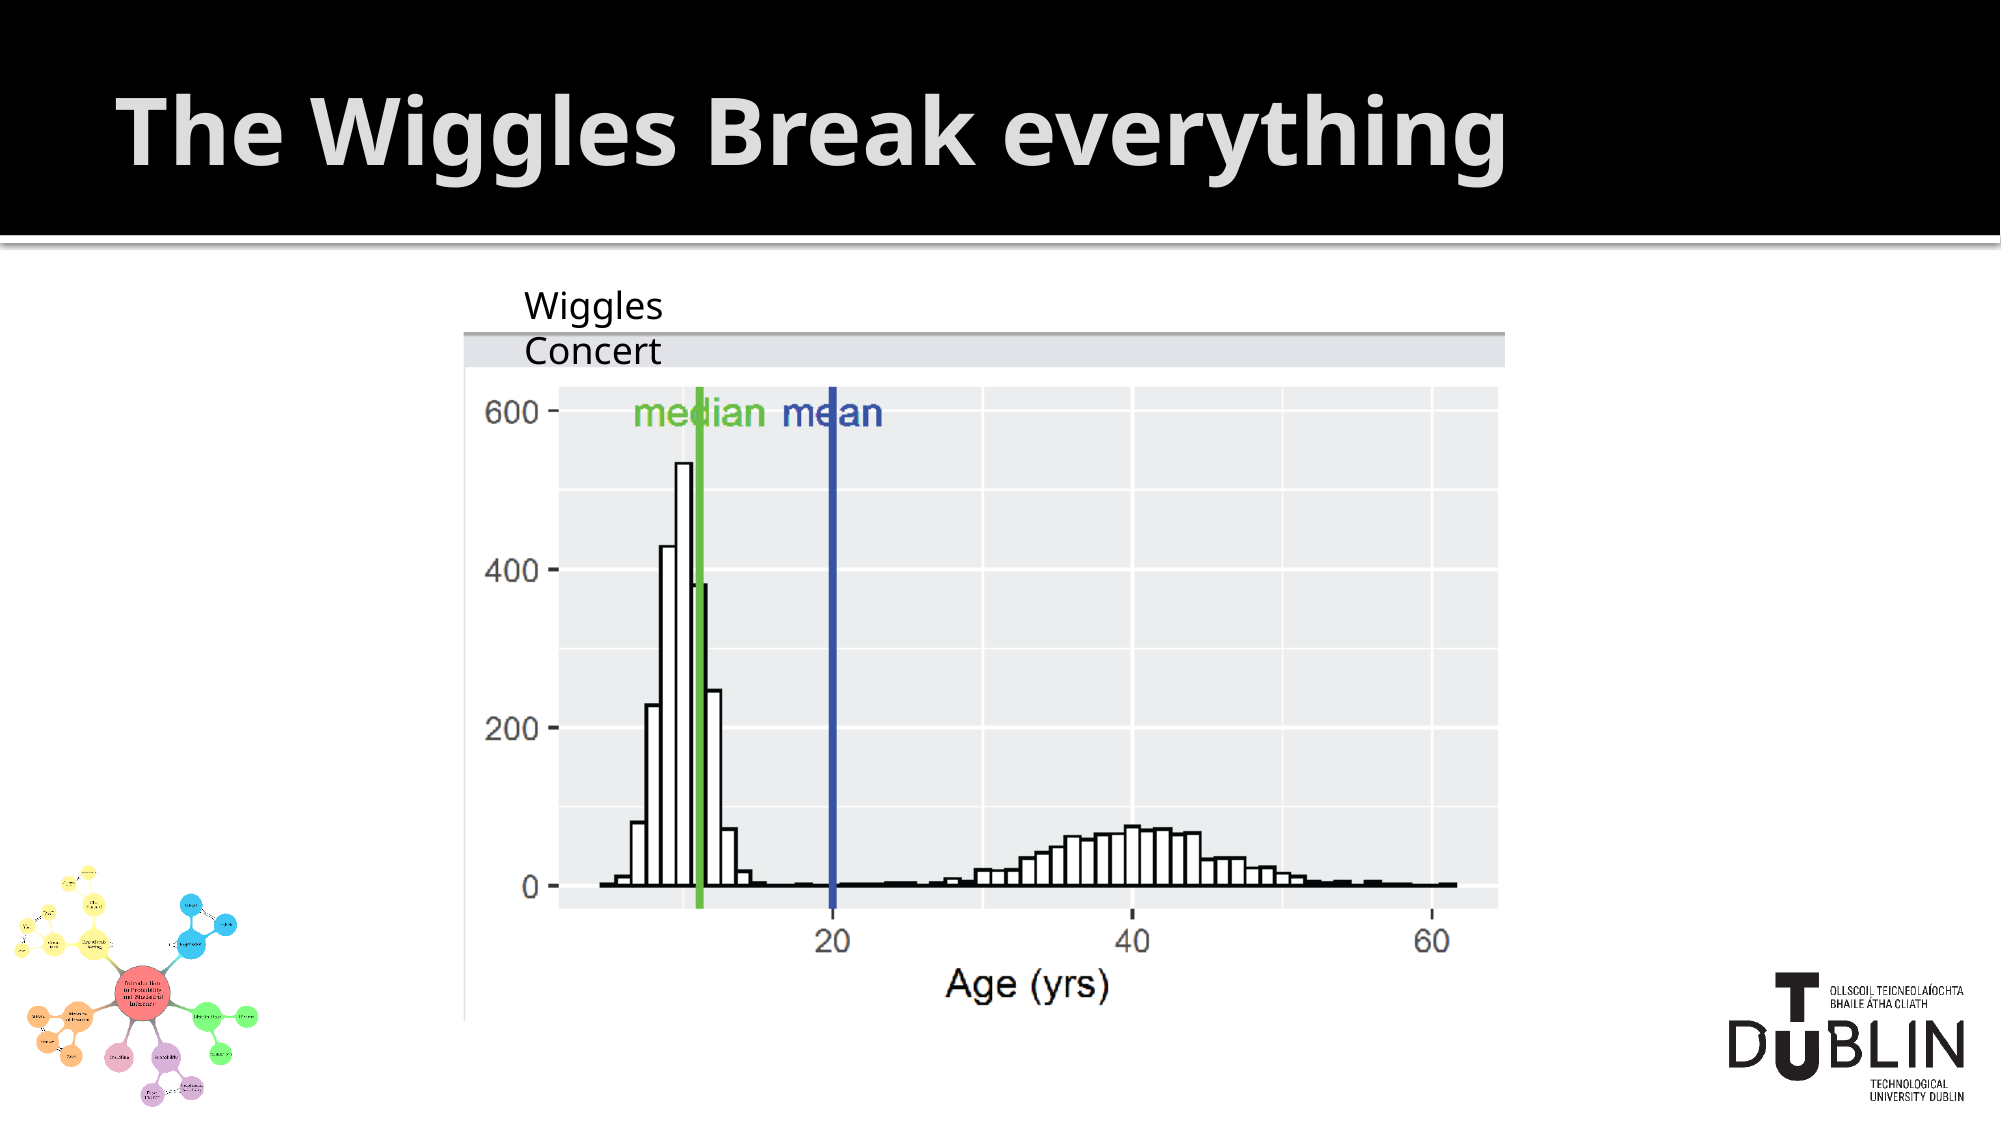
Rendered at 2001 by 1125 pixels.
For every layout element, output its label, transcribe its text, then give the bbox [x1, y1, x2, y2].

picture [1694, 940, 2000, 1125]
text_box Wiggles Concert [509, 274, 803, 330]
title The Wiggles Break everything [99, 25, 1900, 231]
picture [0, 829, 296, 1125]
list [463, 332, 1505, 1021]
